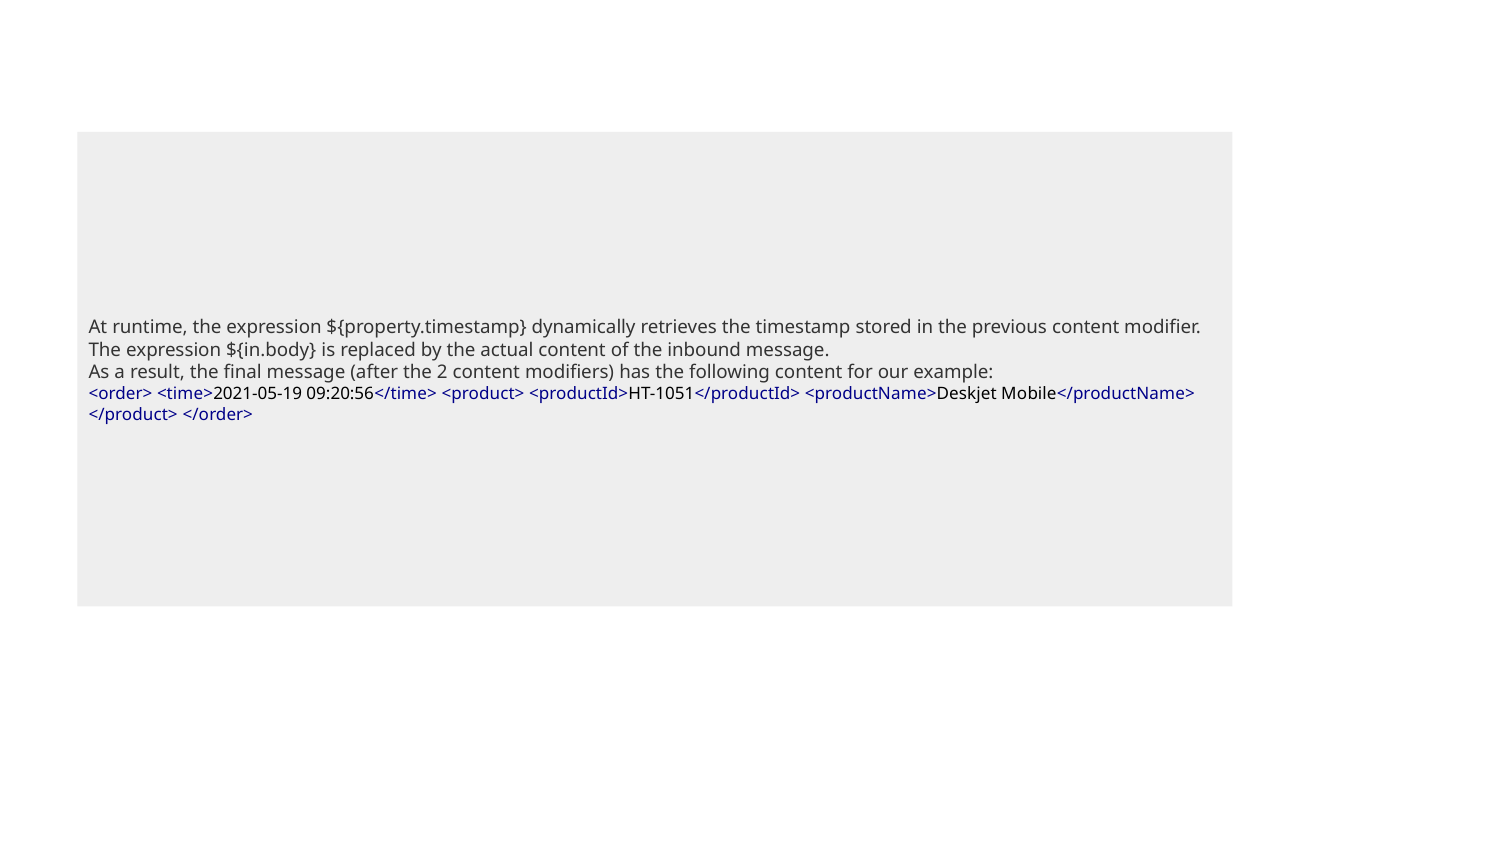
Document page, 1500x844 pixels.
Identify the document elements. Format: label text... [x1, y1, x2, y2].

list At runtime, the expression ${property.timestamp} dynamically retrieves the timestamp stored in the previous content modifier. The expression ${in.body} is replaced by the actual content of the inbound message. As a result, the final message (after the 2 content modifiers) has the following content for our example: <order> <time>2021-05-19 09:20:56</time> <product> <productId>HT-1051</productId> <productName>Deskjet Mobile</productName> </product> </order> [77, 131, 1233, 607]
